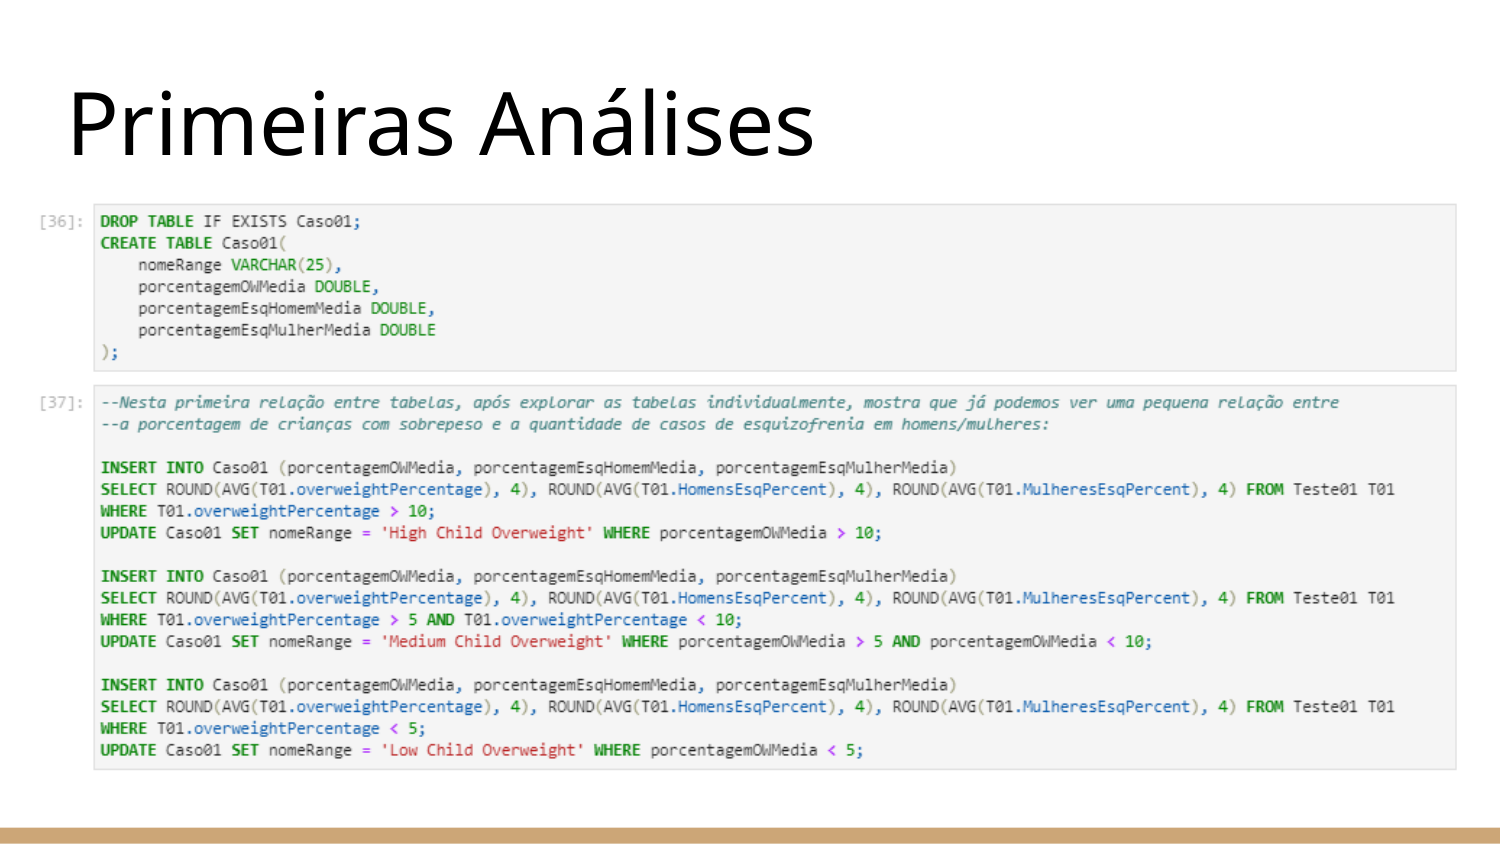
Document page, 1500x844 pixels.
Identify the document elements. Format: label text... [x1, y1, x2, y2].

picture [30, 187, 1470, 779]
title Primeiras Análises [51, 51, 1449, 186]
